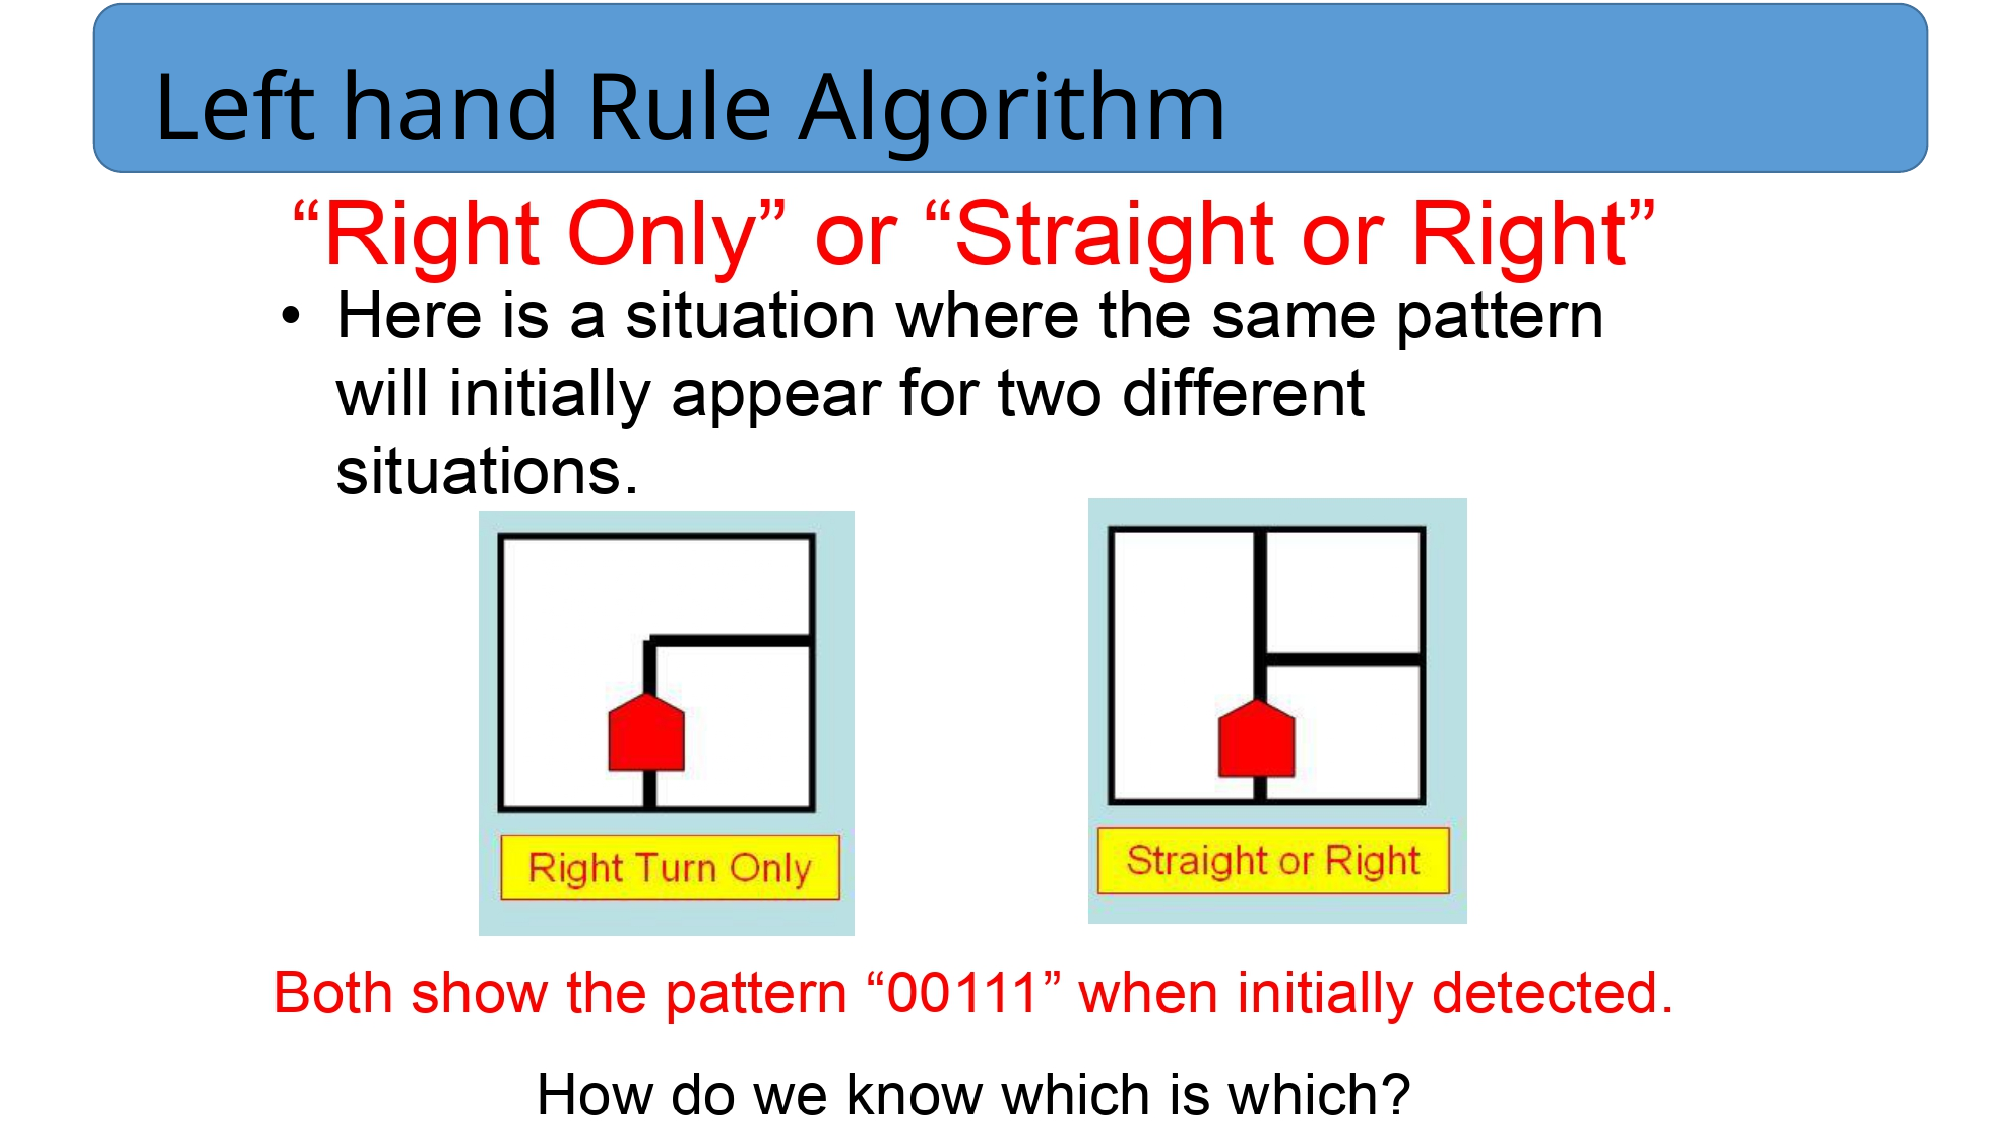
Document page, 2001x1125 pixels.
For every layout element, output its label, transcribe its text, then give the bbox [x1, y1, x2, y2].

text_box [92, 2, 1929, 173]
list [268, 187, 1681, 1125]
title Left hand Rule Algorithm [137, 31, 1863, 188]
